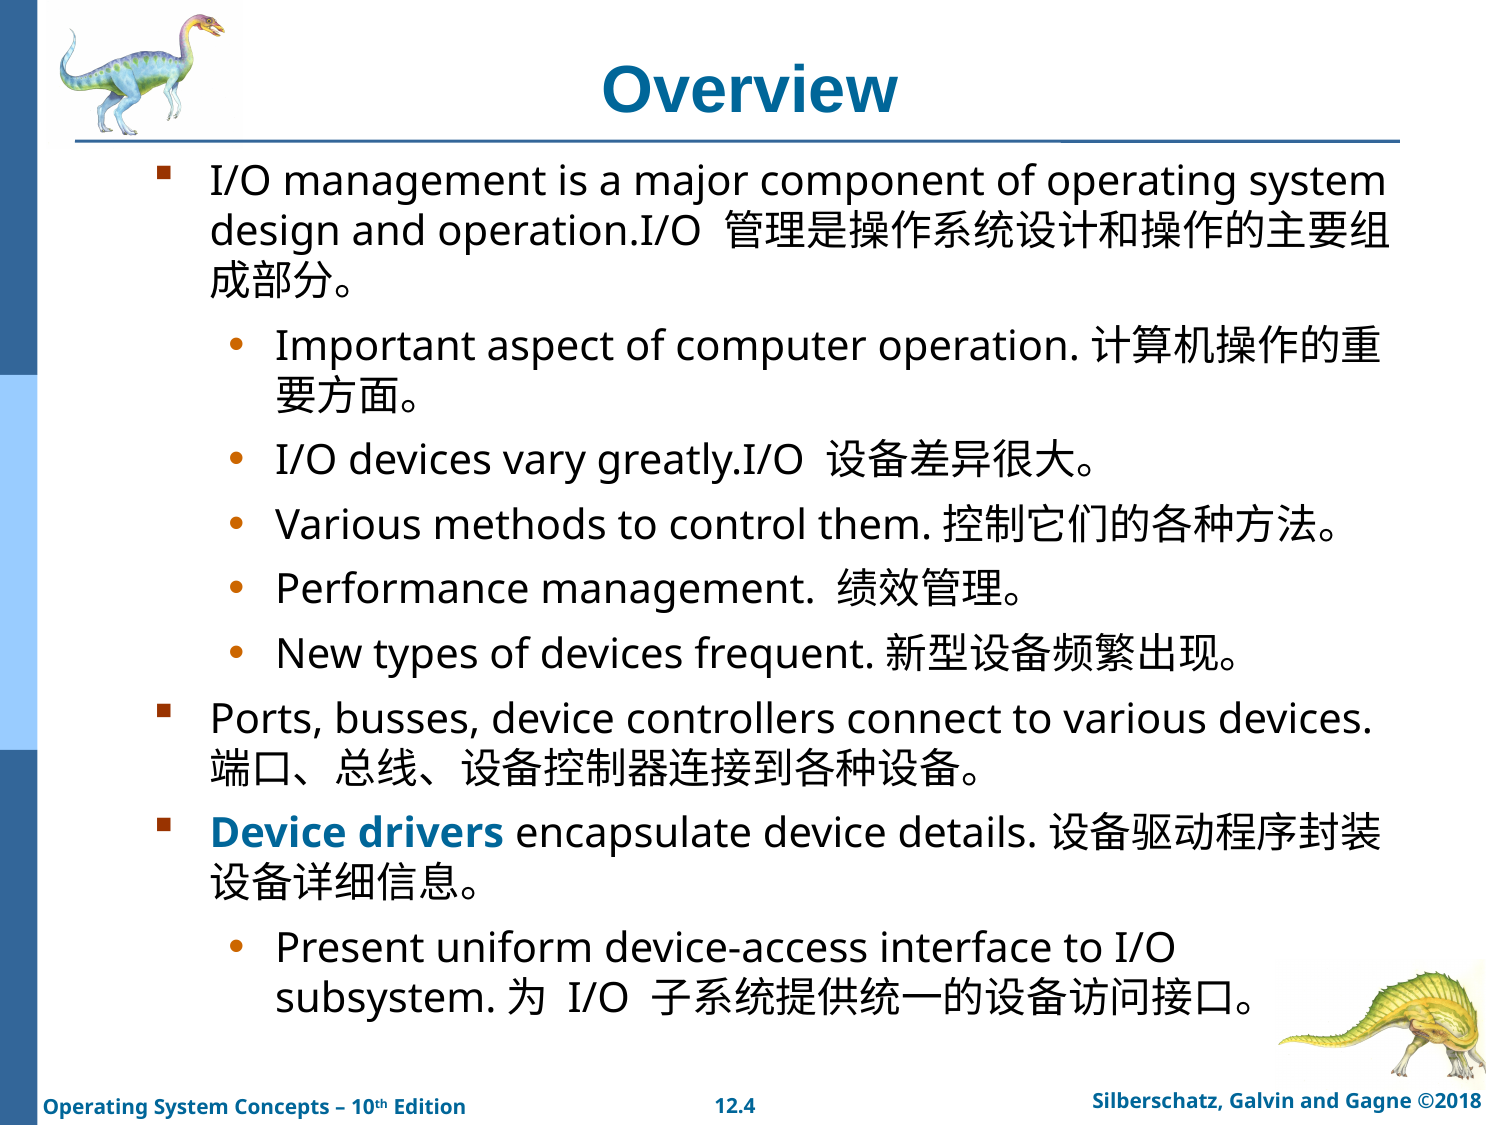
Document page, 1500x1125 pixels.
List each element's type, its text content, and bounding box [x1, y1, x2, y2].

list I/O management is a major component of operating system design and operation.I/O 管理是操作系统设计和操作的主要组成部分。 Important aspect of computer operation.计算机操作的重要方面。 I/O devices vary greatly.I/O 设备差异很大。 Various methods to control them.控制它们的各种方法。 Performance management. 绩效管理。 New types of devices frequent.新型设备频繁出现。 Ports, busses, device controllers connect to various devices.端口、总线、设备控制器连接到各种设备。 Device drivers encapsulate device details.设备驱动程序封装设备详细信息。 Present uniform device-access interface to I/O subsystem.为 I/O 子系统提供统一的设备访问接口。 [138, 146, 1411, 890]
title Overview [75, 39, 1425, 134]
picture [1275, 959, 1486, 1090]
picture [46, 0, 243, 149]
